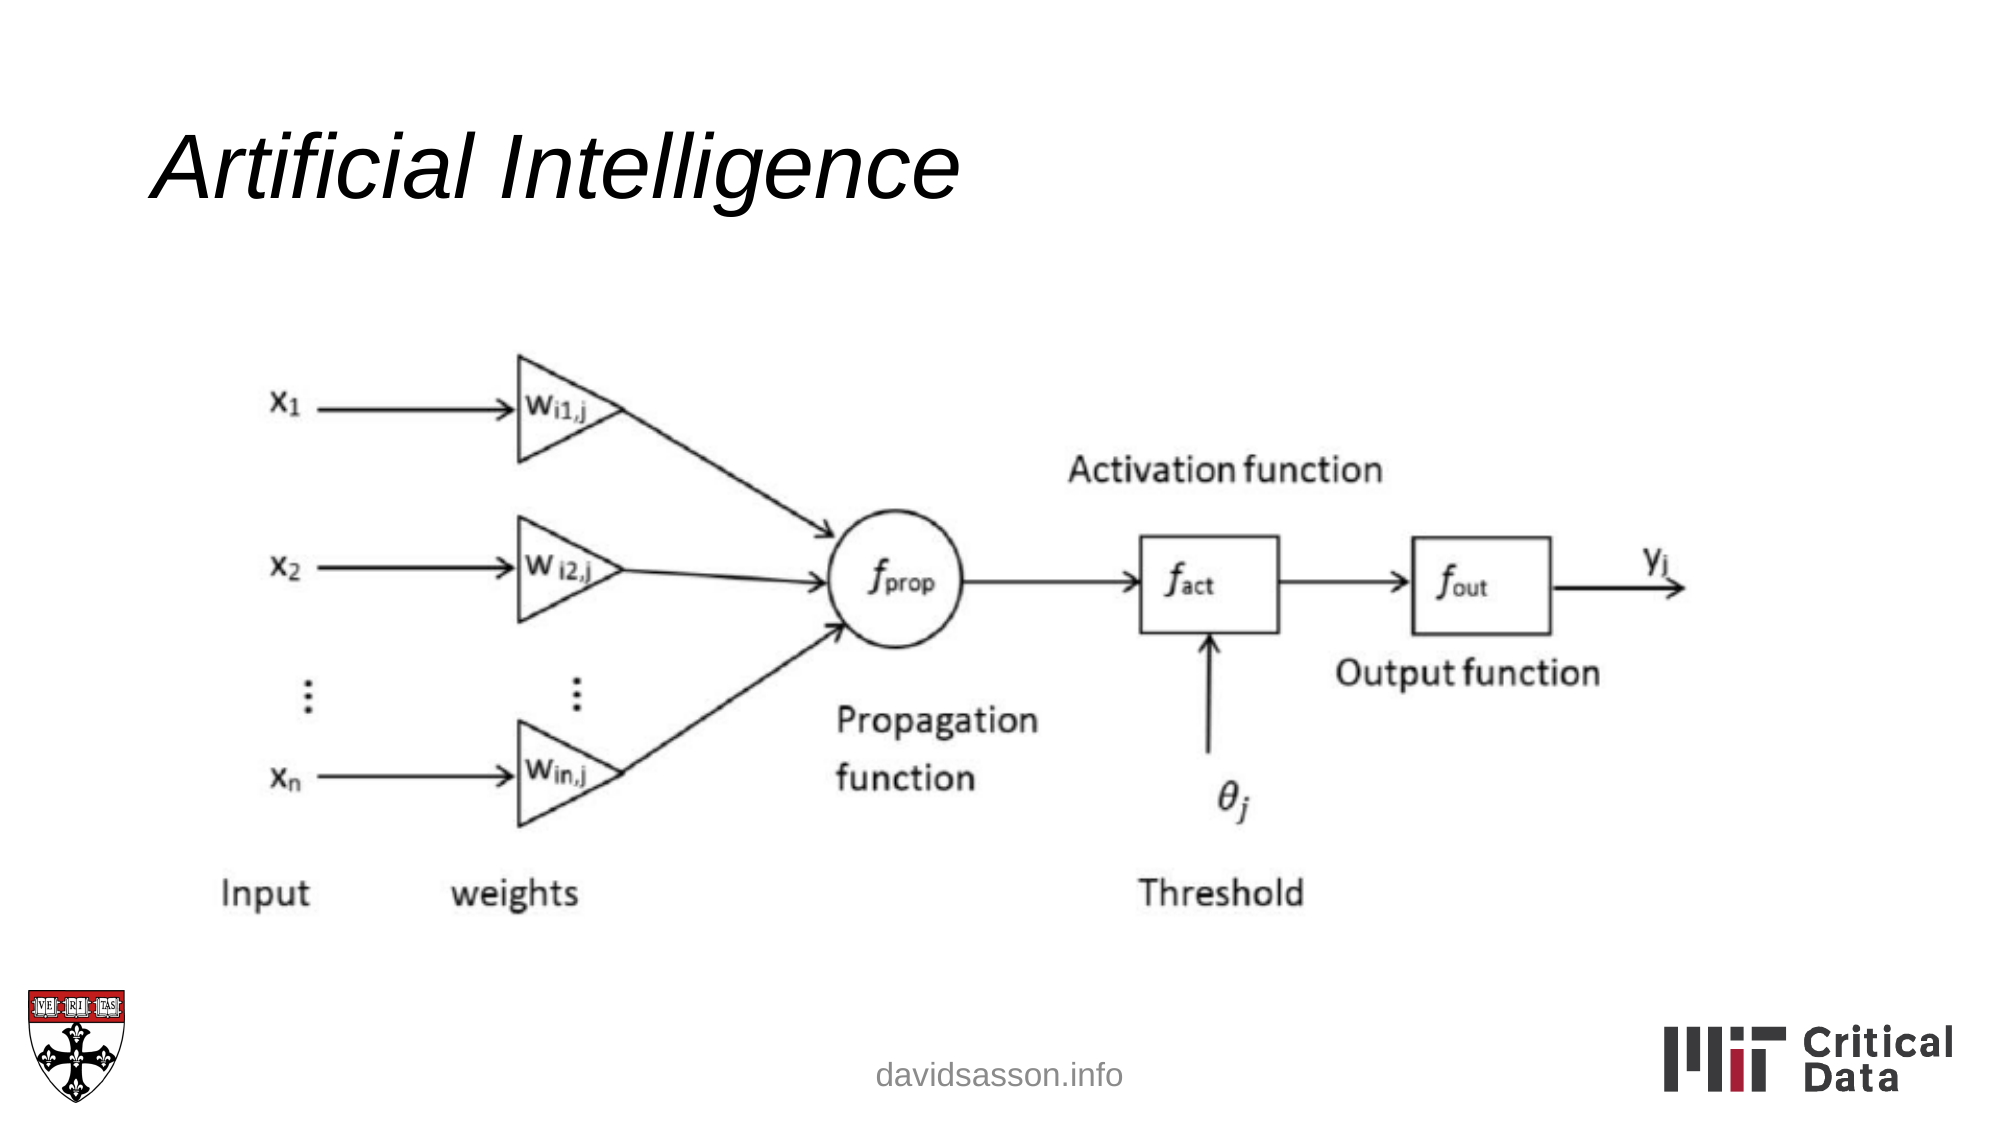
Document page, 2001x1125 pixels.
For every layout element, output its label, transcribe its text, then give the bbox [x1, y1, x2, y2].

picture [28, 990, 125, 1103]
footer davidsasson.info [662, 1042, 1338, 1103]
title Artificial Intelligence [137, 59, 1863, 278]
picture [211, 336, 1700, 927]
picture [1664, 1024, 1952, 1092]
